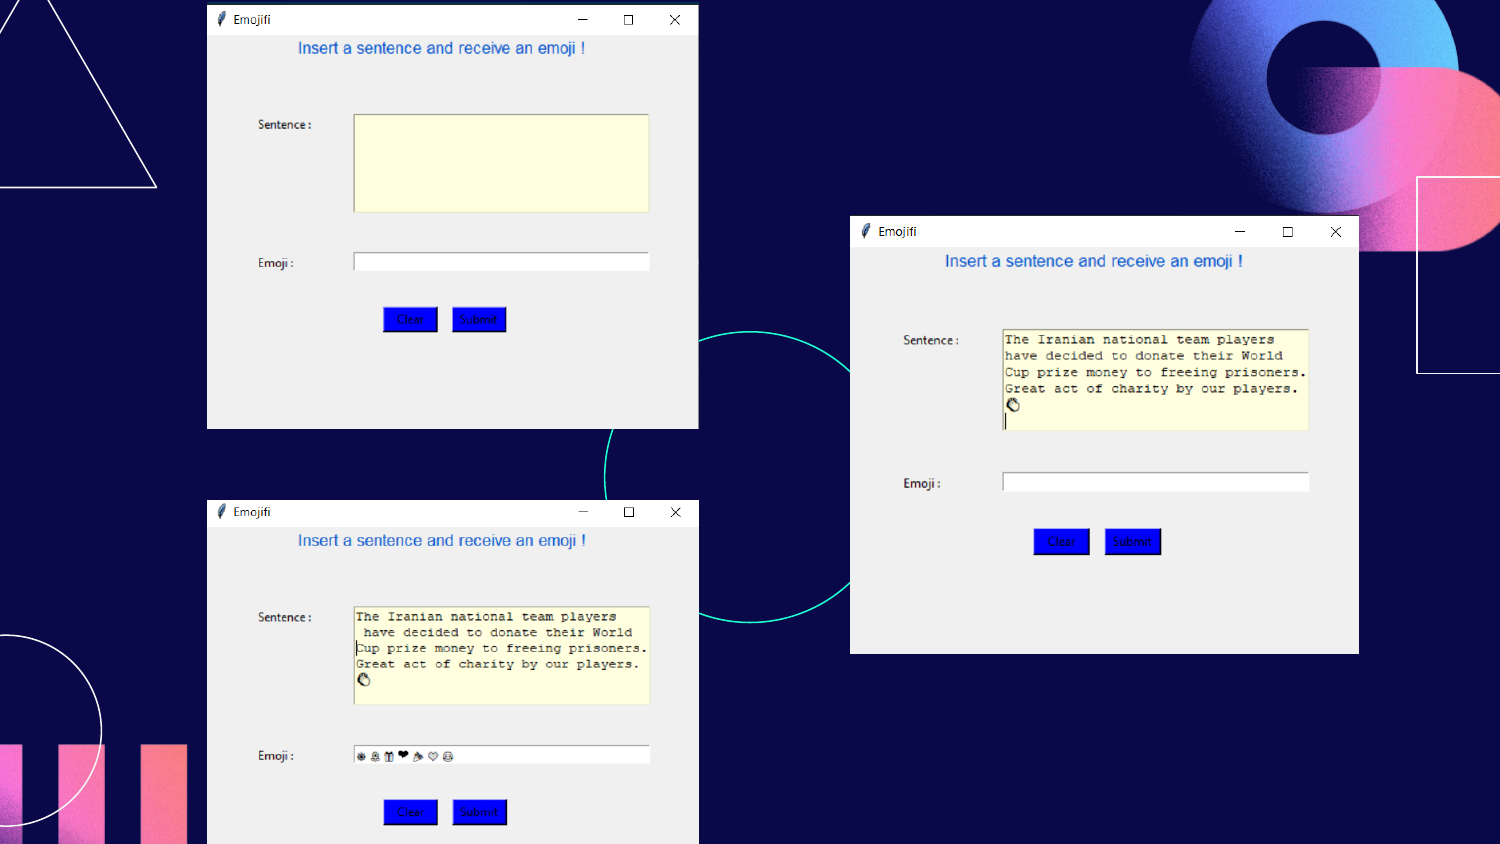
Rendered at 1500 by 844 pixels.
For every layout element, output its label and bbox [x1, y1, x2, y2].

picture [0, 720, 100, 825]
picture [1418, 178, 1500, 334]
text_box [604, 331, 845, 623]
picture [0, 500, 700, 844]
picture [850, 0, 1500, 654]
picture [207, 2, 700, 429]
